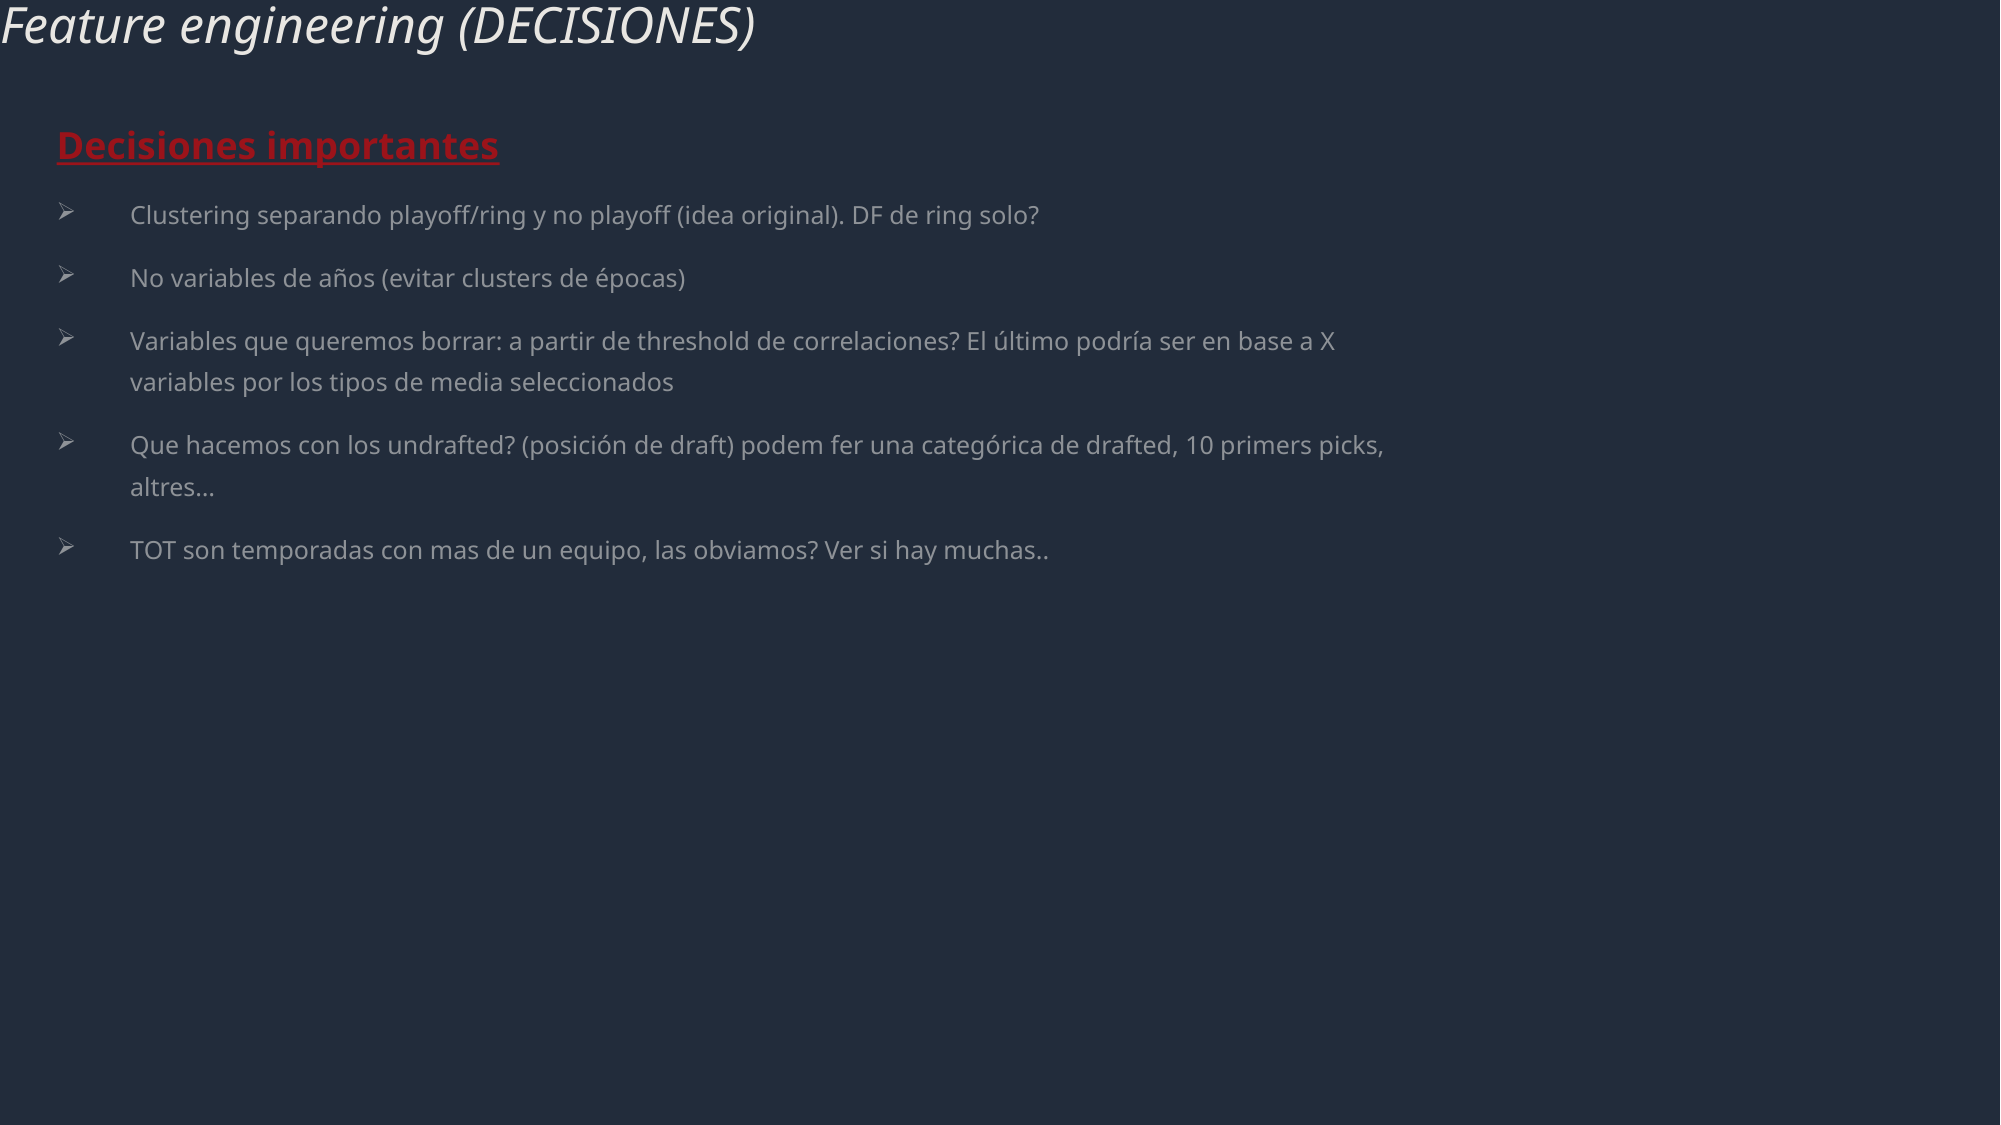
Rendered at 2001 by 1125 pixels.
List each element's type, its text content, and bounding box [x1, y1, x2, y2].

title Feature engineering (DECISIONES) [0, 0, 1854, 73]
text_box Decisiones importantes Clustering separando playoff/ring y no playoff (idea original). DF de ring solo? No variables de años (evitar clusters de épocas) Variables que queremos borrar: a partir de threshold de correlaciones? El último podría ser en base a X variables por los tipos de media seleccionados Que hacemos con los undrafted? (posición de draft) podem fer una categórica de drafted, 10 primers picks, altres… TOT son temporadas con mas de un equipo, las obviamos? Ver si hay muchas.. [56, 103, 1451, 625]
